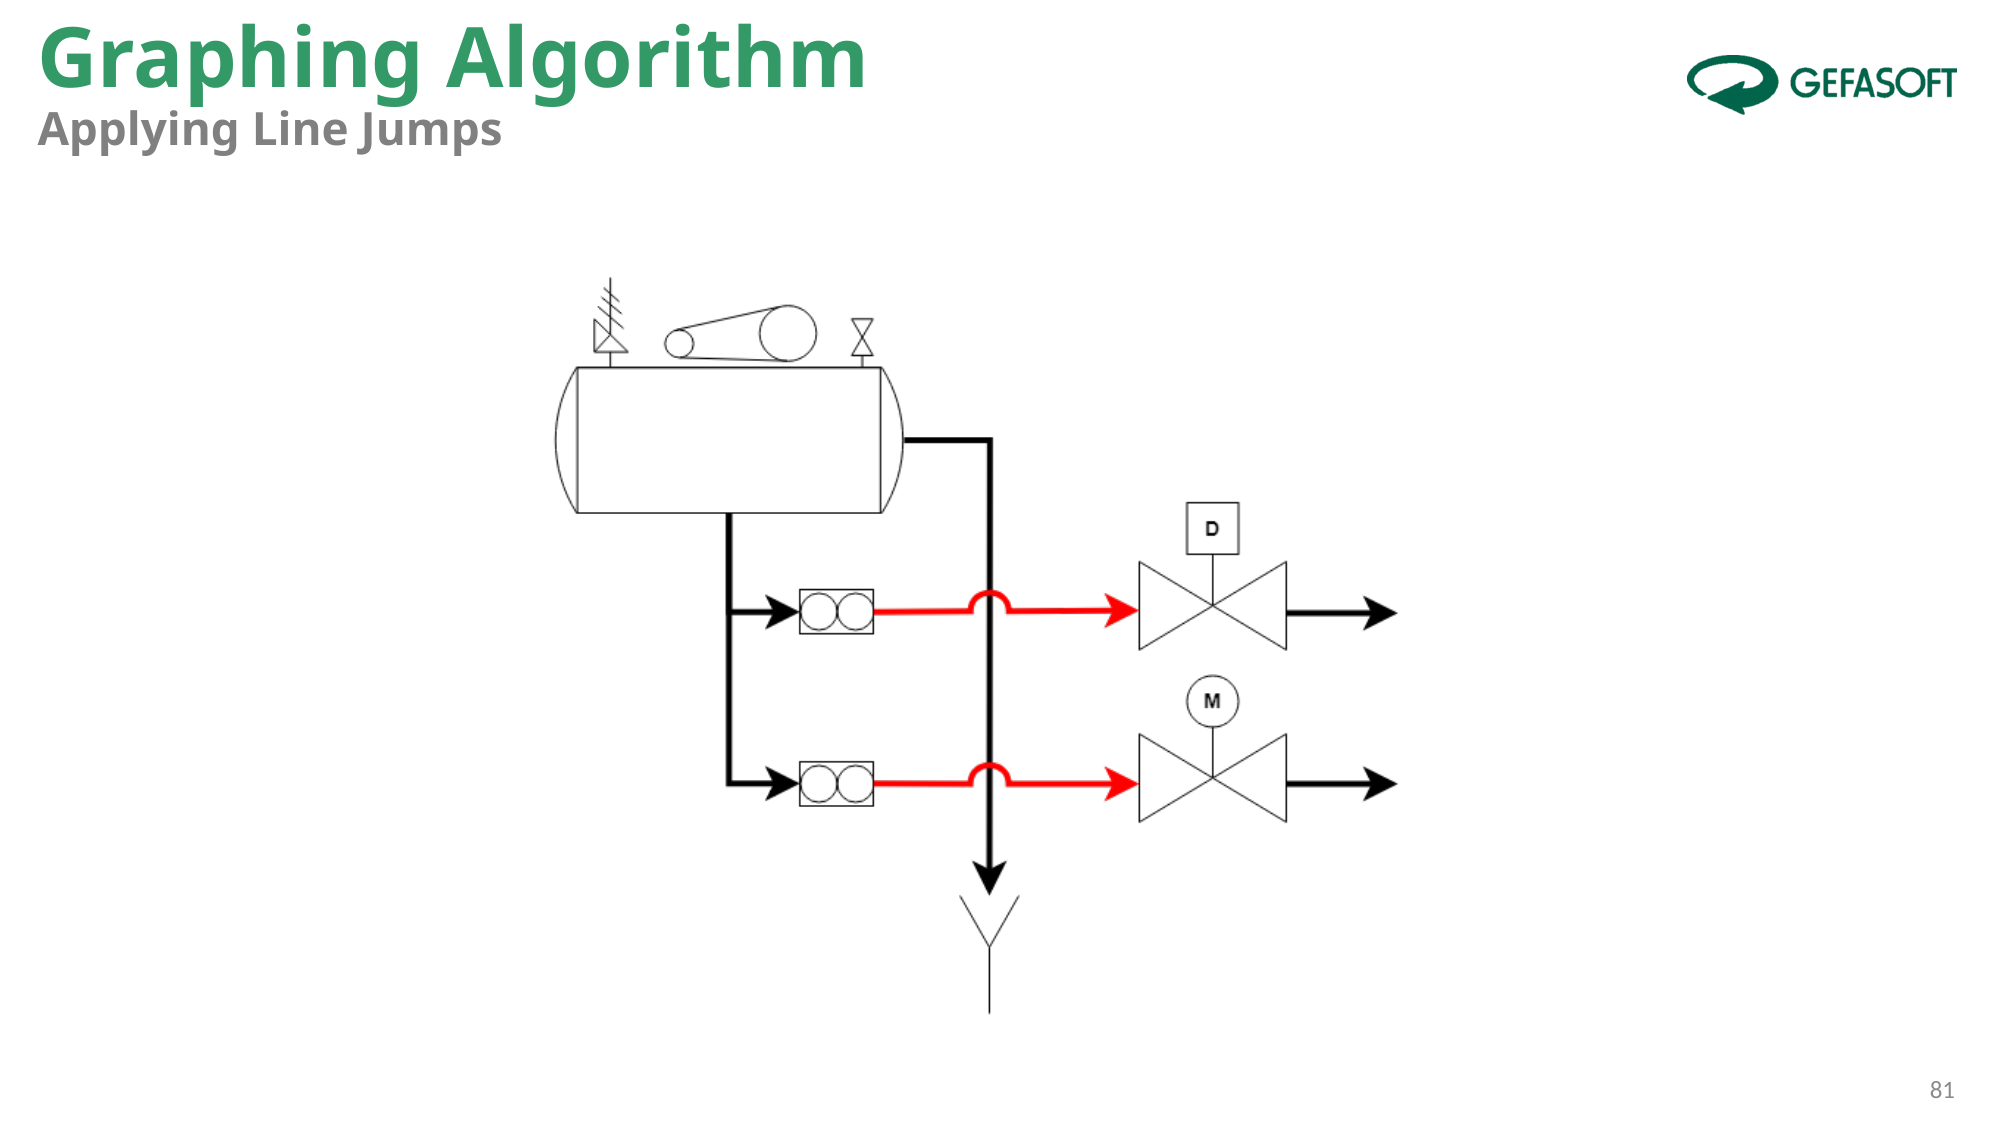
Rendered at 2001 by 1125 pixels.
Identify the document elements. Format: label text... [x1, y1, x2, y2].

picture [548, 277, 1421, 1016]
title Graphing Algorithm Applying Line Jumps [22, 3, 1978, 168]
slide_number 81 [1520, 1058, 1971, 1119]
picture [1687, 55, 1957, 115]
